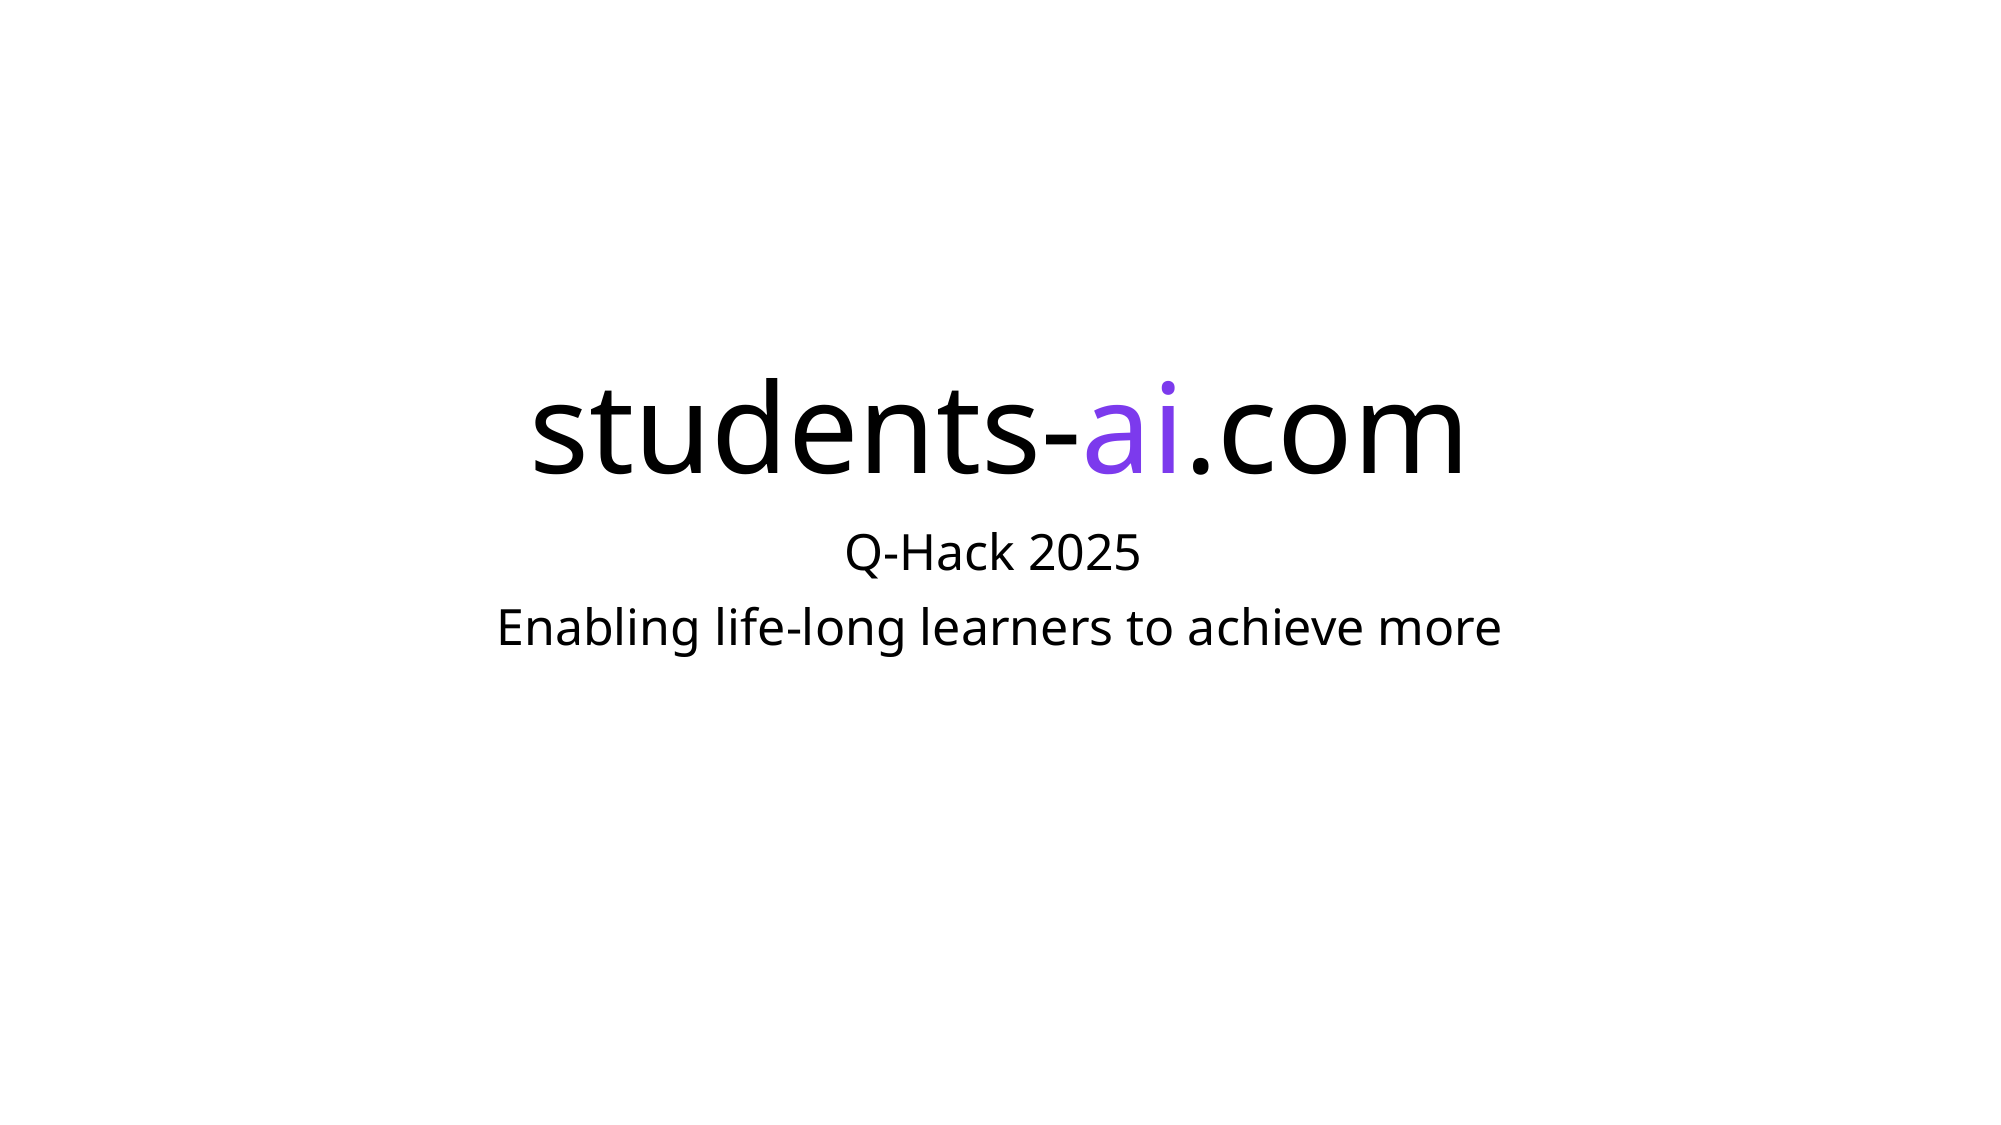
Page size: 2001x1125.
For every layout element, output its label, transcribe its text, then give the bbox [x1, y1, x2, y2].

subtitle Q-Hack 2025 Enabling life-long learners to achieve more [249, 519, 1750, 849]
title students-ai.com [249, 116, 1750, 509]
